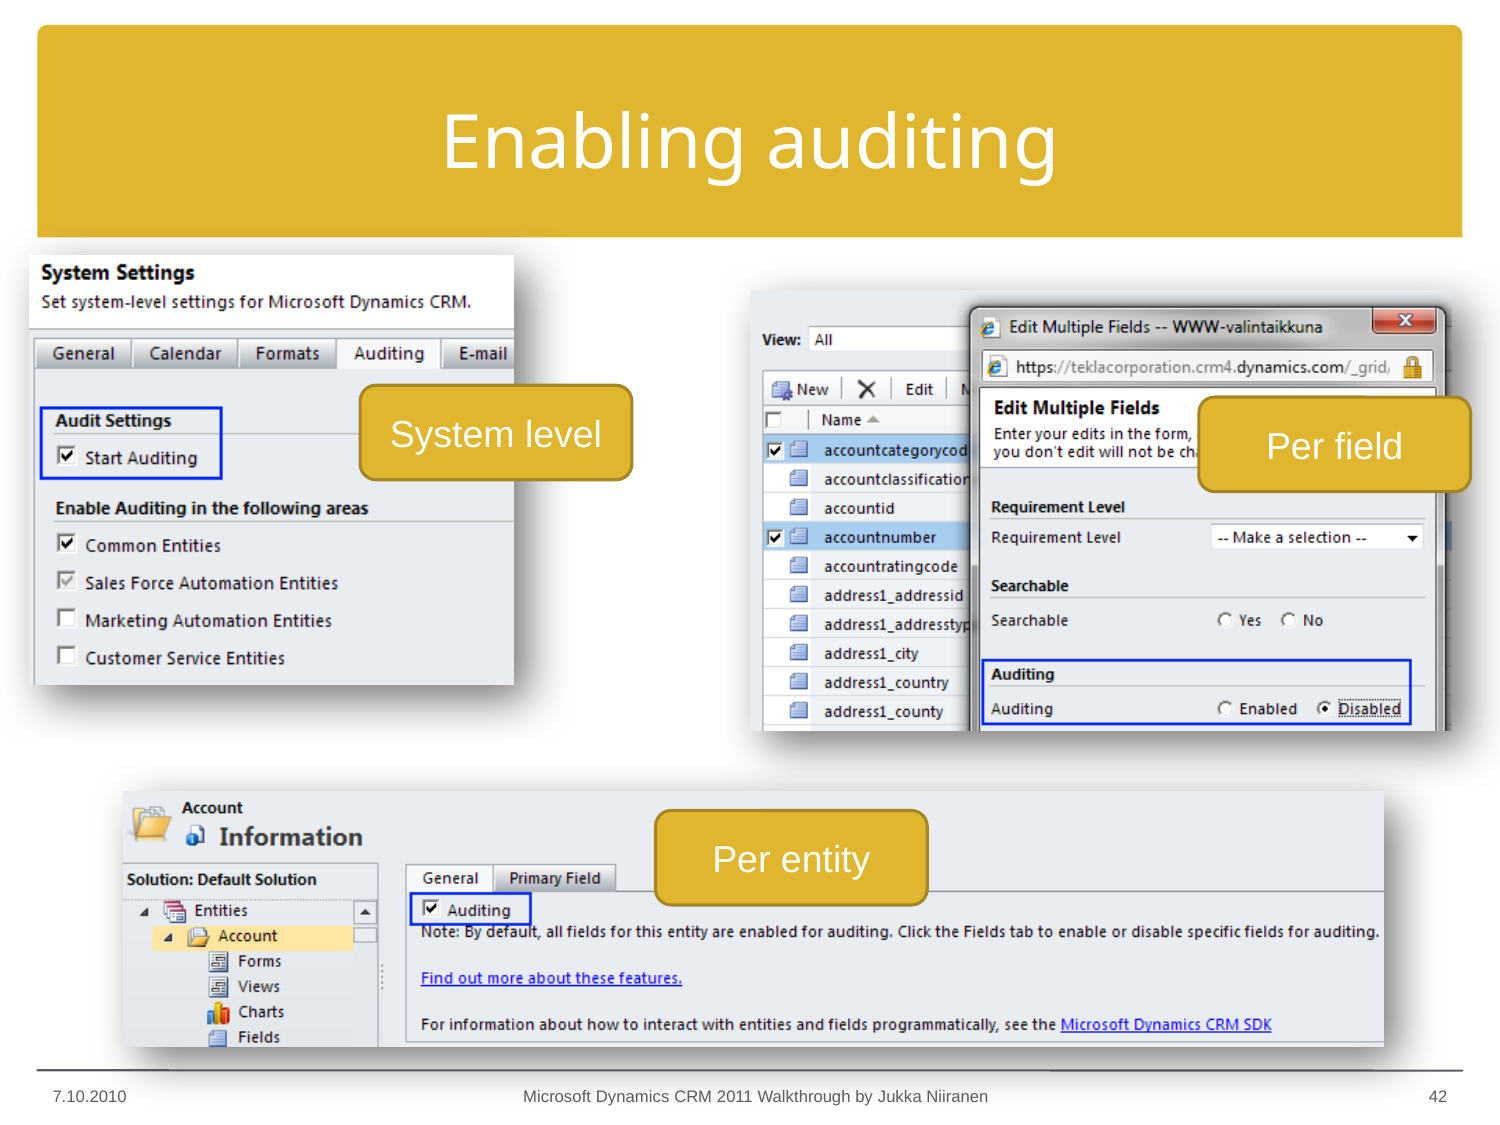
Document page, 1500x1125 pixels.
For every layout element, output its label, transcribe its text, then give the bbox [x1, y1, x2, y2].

picture [749, 290, 1452, 731]
text_box System level [528, 383, 634, 482]
picture [29, 255, 514, 686]
picture [123, 790, 1384, 1047]
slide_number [37, 1069, 388, 1123]
text_box Per field [1464, 398, 1473, 491]
title Enabling auditing [50, 45, 1450, 233]
footer Microsoft Dynamics CRM 2011 Walkthrough by Jukka Niiranen [474, 1069, 1038, 1123]
slide_number 42 [1112, 1069, 1463, 1123]
